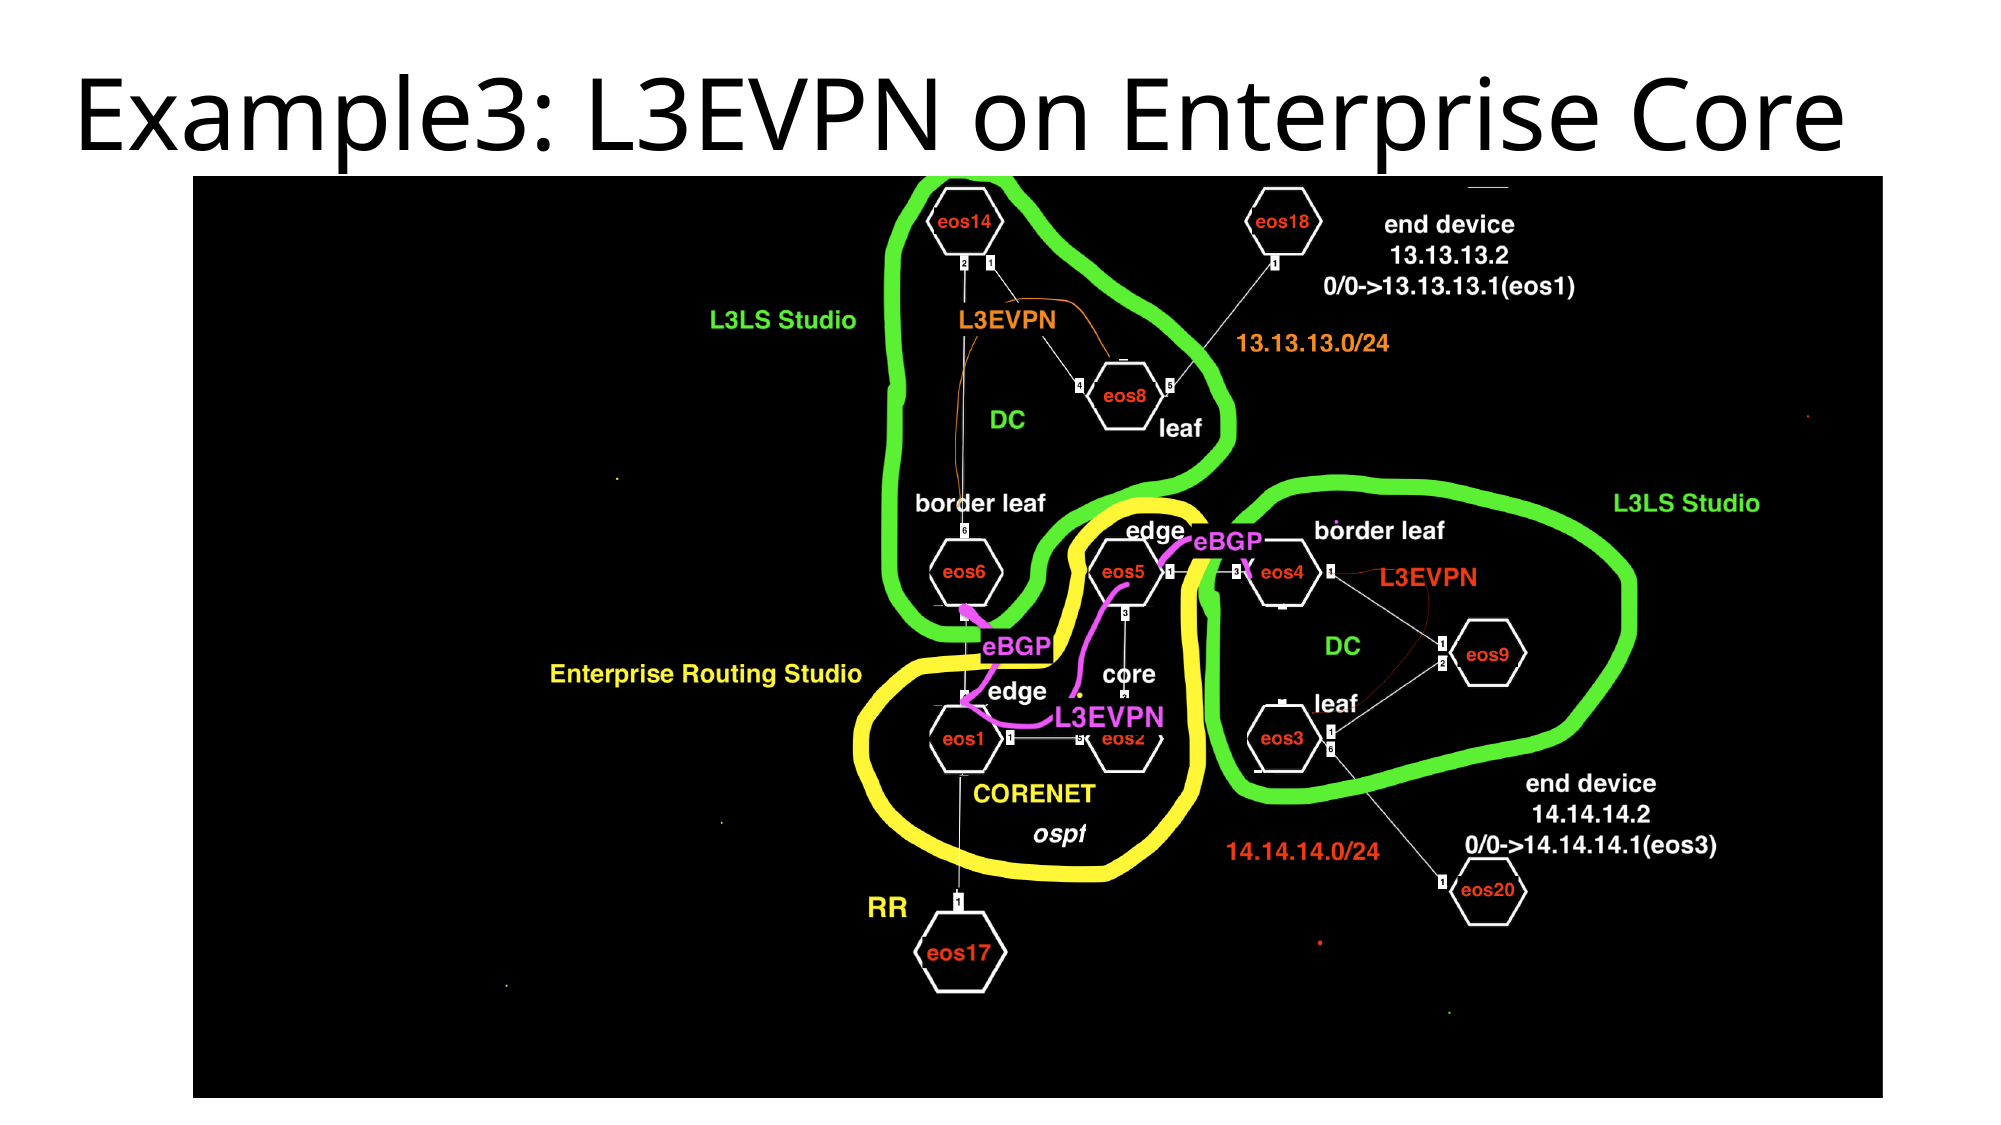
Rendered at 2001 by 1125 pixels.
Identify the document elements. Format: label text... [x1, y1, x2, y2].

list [193, 176, 1883, 1098]
text_box Example3: L3EVPN on Enterprise Core [57, 43, 2000, 179]
